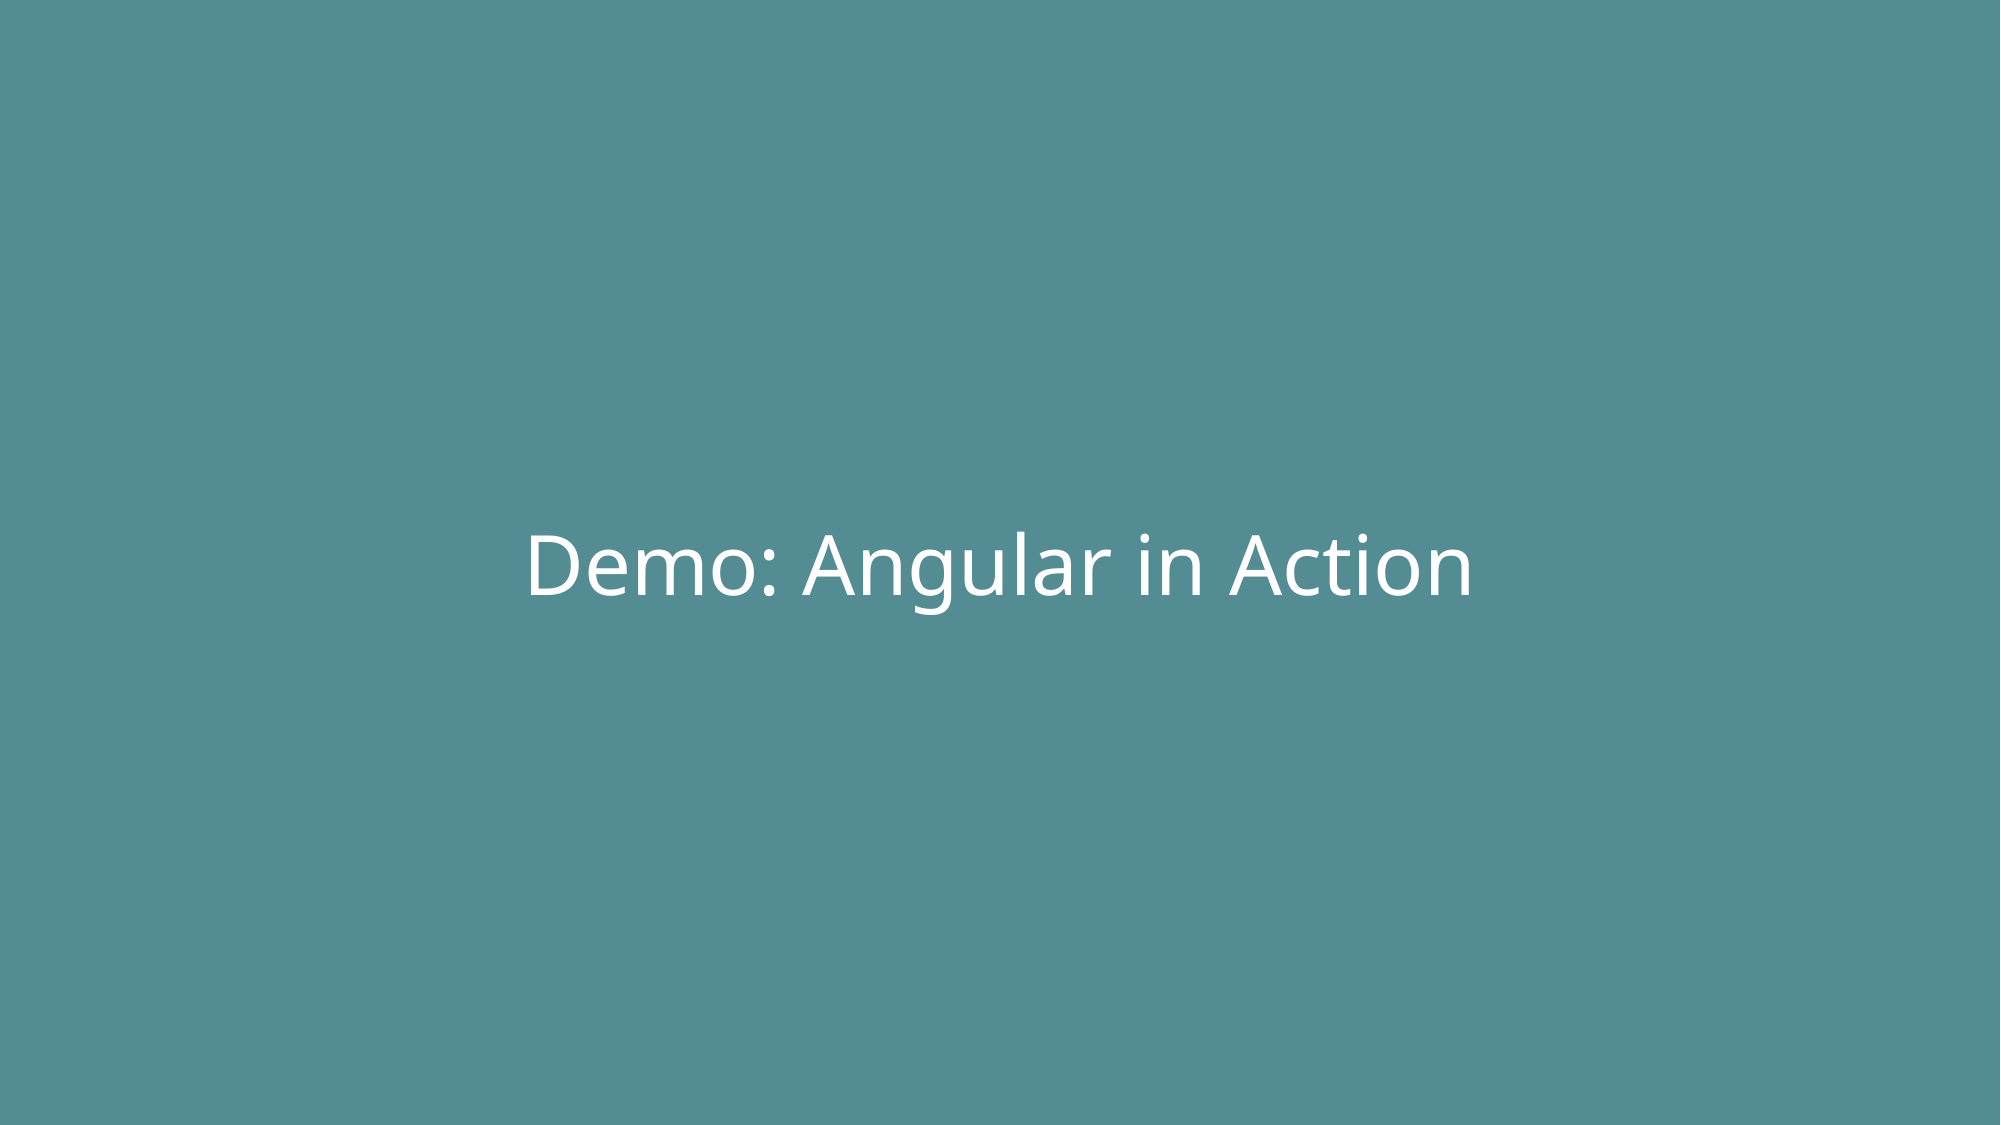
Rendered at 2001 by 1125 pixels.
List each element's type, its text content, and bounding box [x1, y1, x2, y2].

list Demo: Angular in Action [446, 228, 1554, 897]
